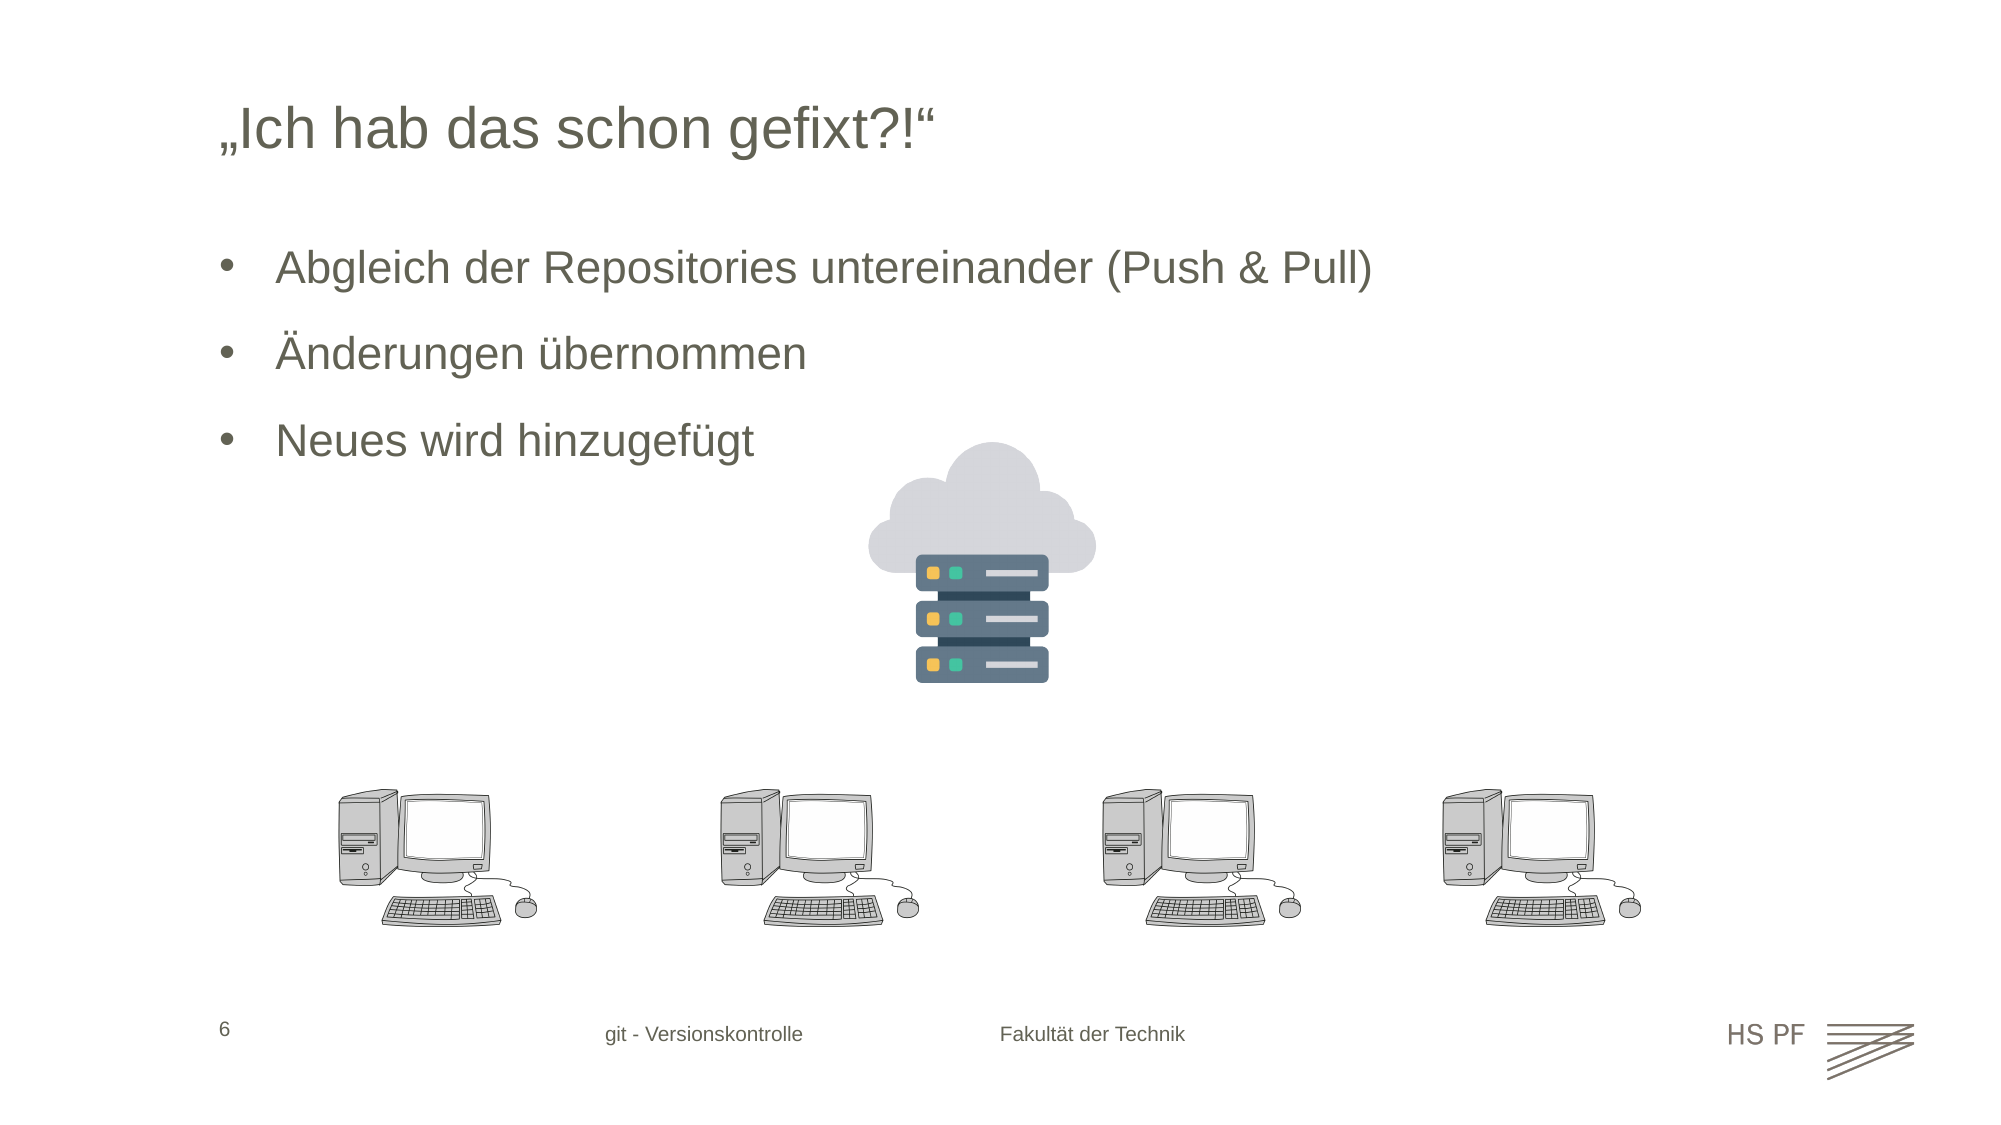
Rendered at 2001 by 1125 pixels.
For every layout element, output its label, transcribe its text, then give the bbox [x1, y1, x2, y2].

title „Ich hab das schon gefixt?!“ [219, 98, 1783, 189]
picture [1102, 789, 1302, 927]
picture [1708, 1003, 1935, 1107]
picture [720, 789, 919, 927]
picture [338, 789, 537, 927]
list Abgleich der Repositories untereinander (Push & Pull) Änderungen übernommen Neues wird hinzugefügt [219, 226, 1782, 927]
picture [1442, 789, 1641, 927]
picture [861, 442, 1103, 683]
